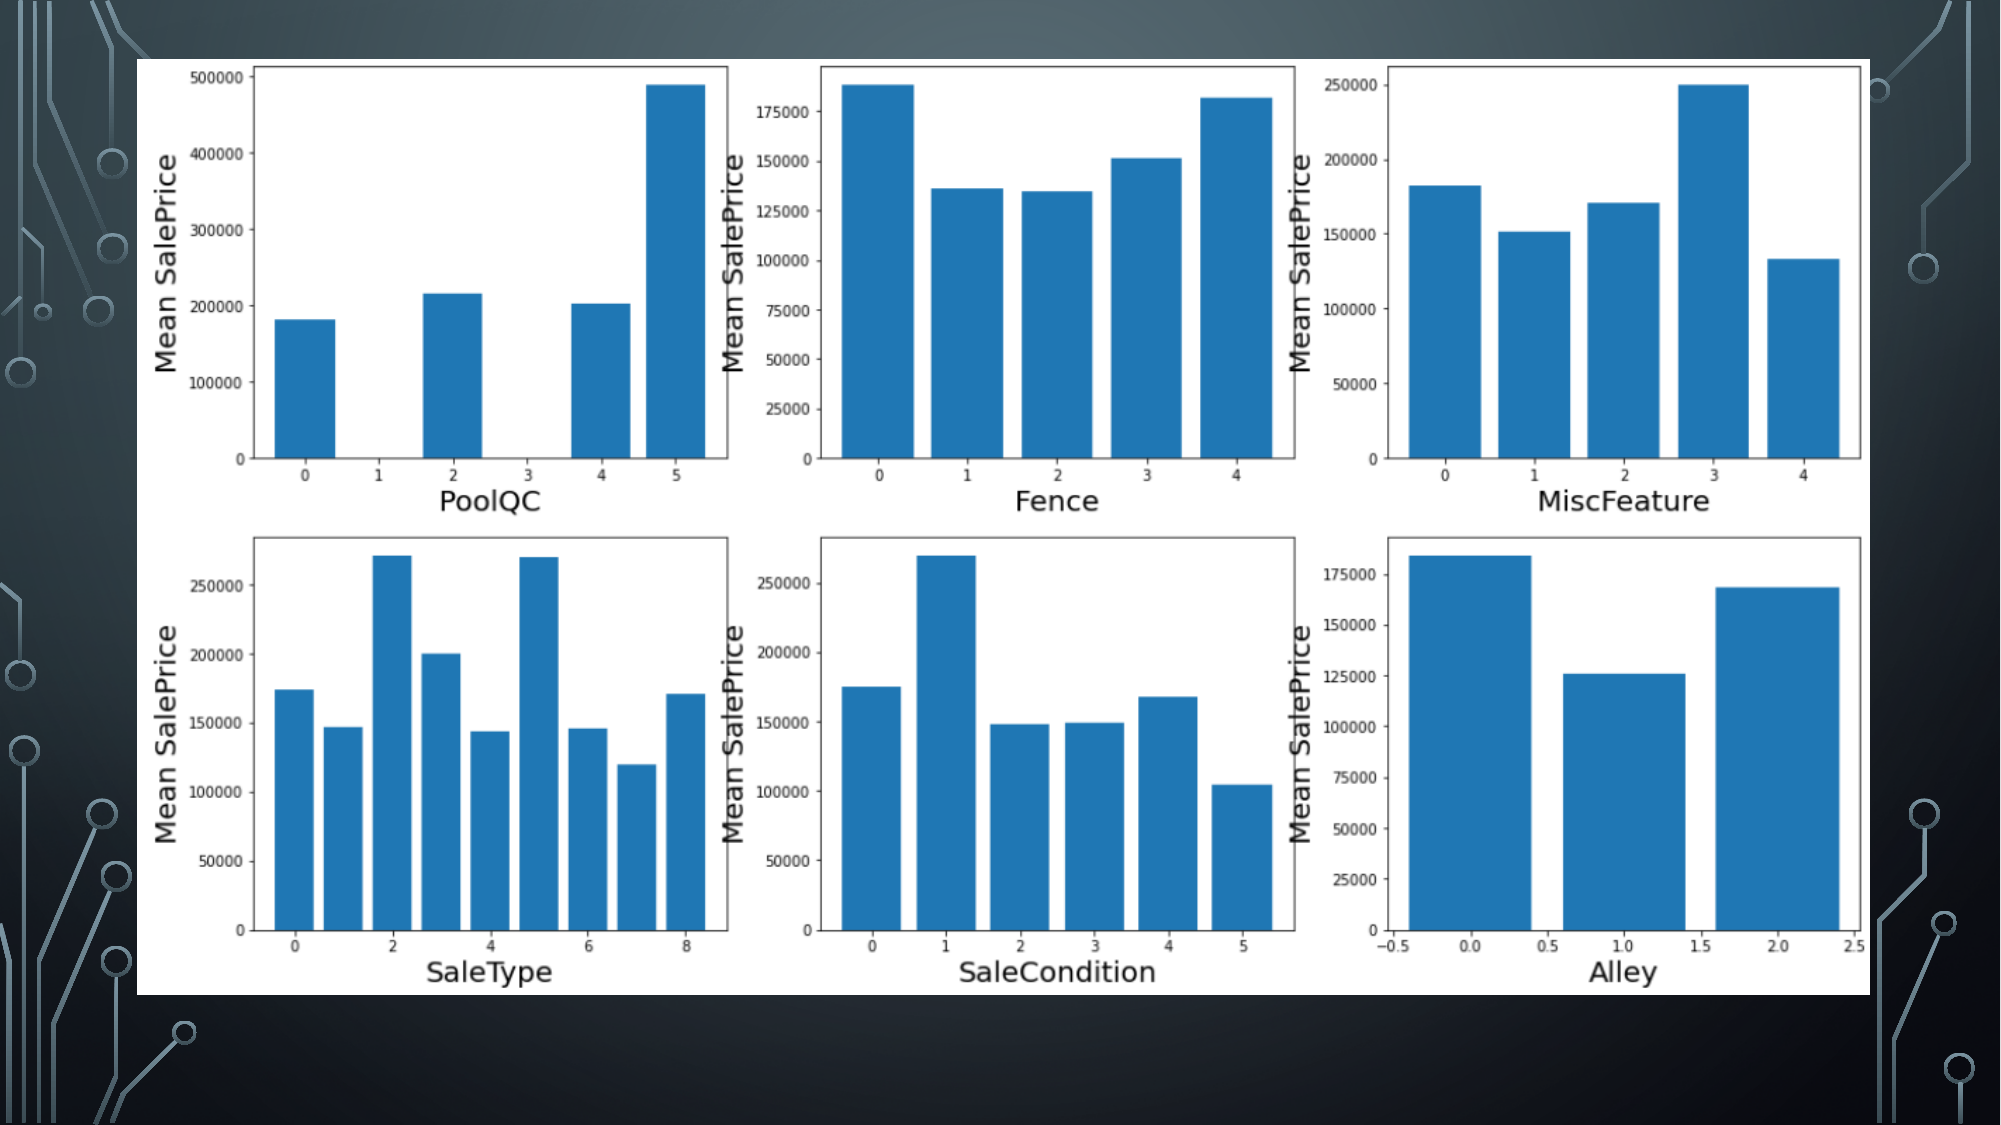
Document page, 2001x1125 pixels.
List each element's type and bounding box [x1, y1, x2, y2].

picture [137, 59, 1870, 996]
